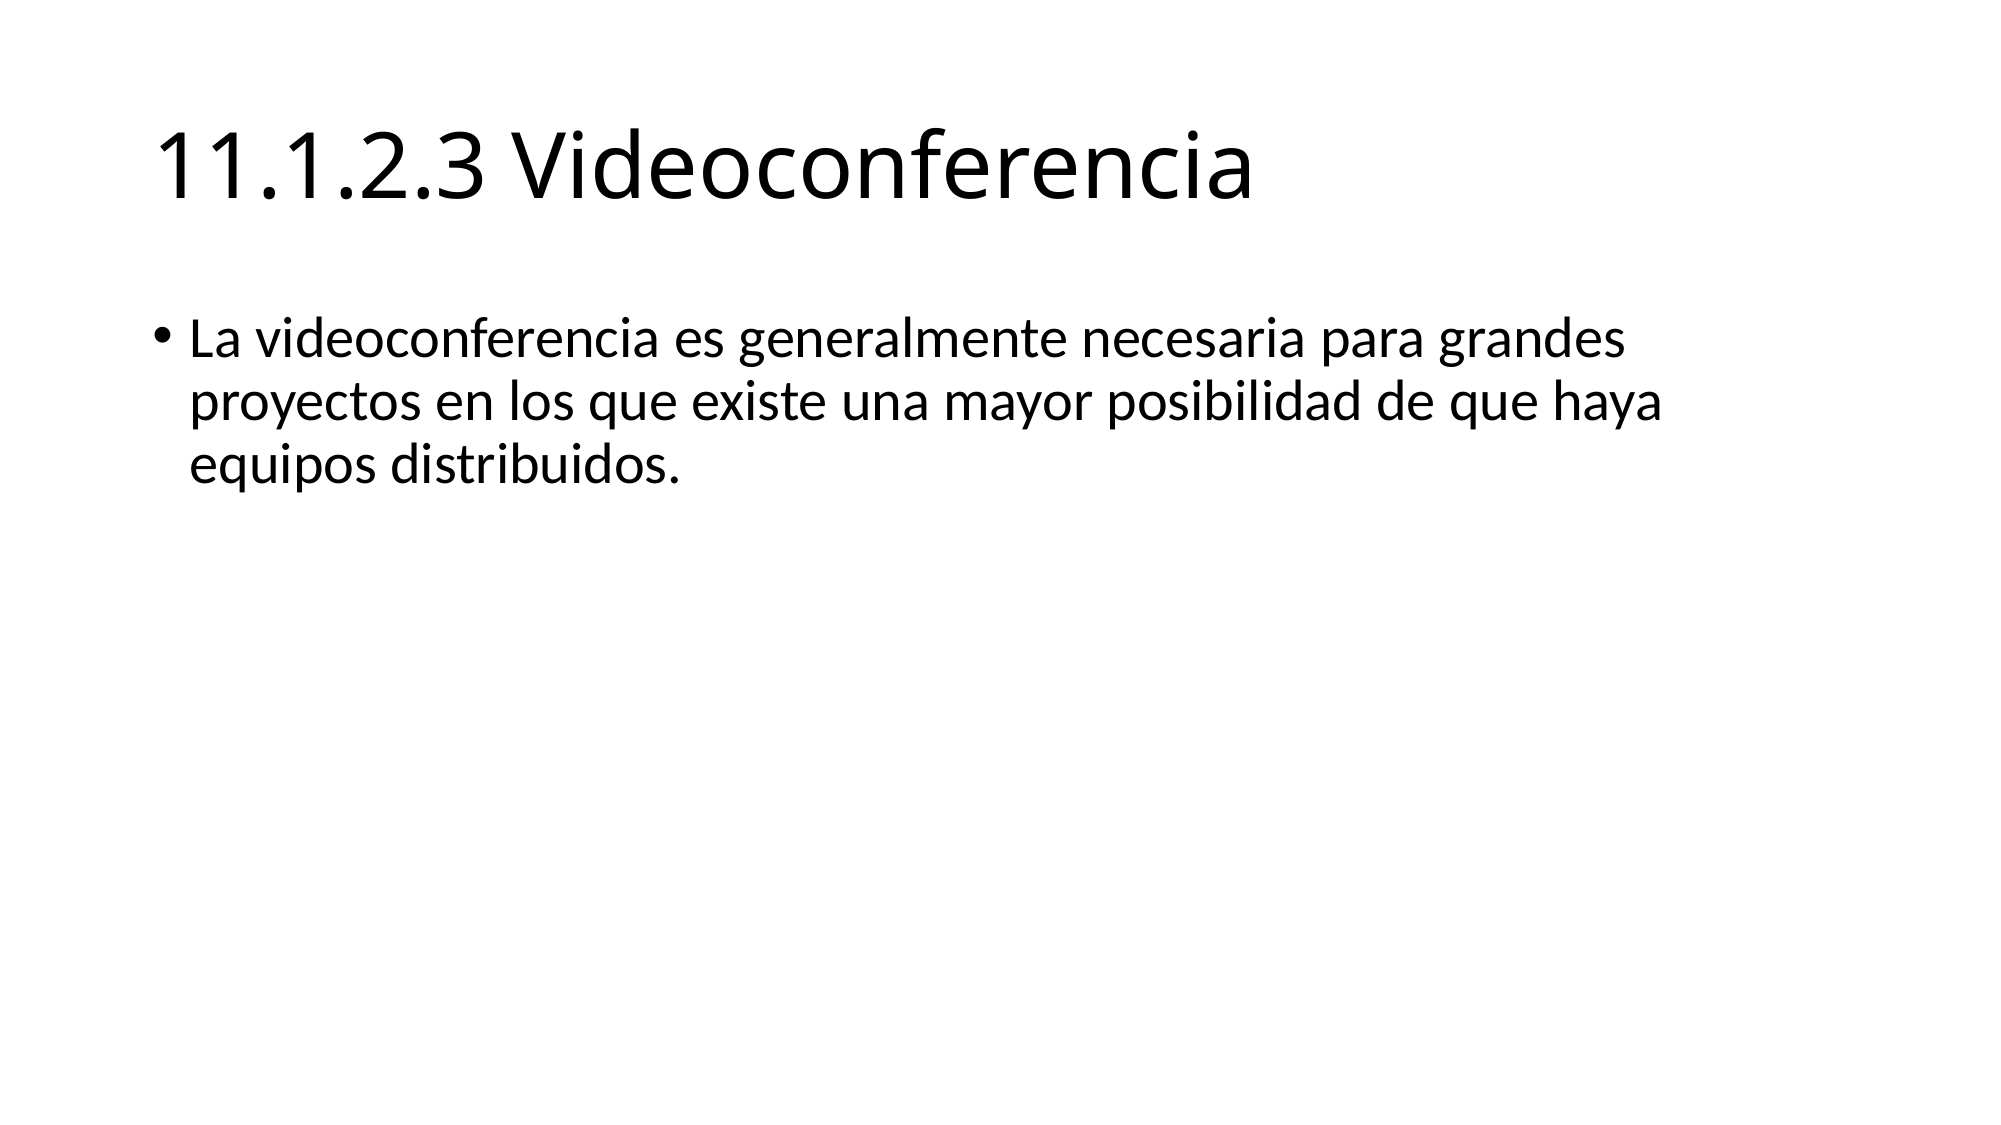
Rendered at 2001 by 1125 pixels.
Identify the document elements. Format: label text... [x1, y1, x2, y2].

list La videoconferencia es generalmente necesaria para grandes proyectos en los que existe una mayor posibilidad de que haya equipos distribuidos. [137, 299, 1863, 1014]
title 11.1.2.3 Videoconferencia [137, 59, 1863, 278]
